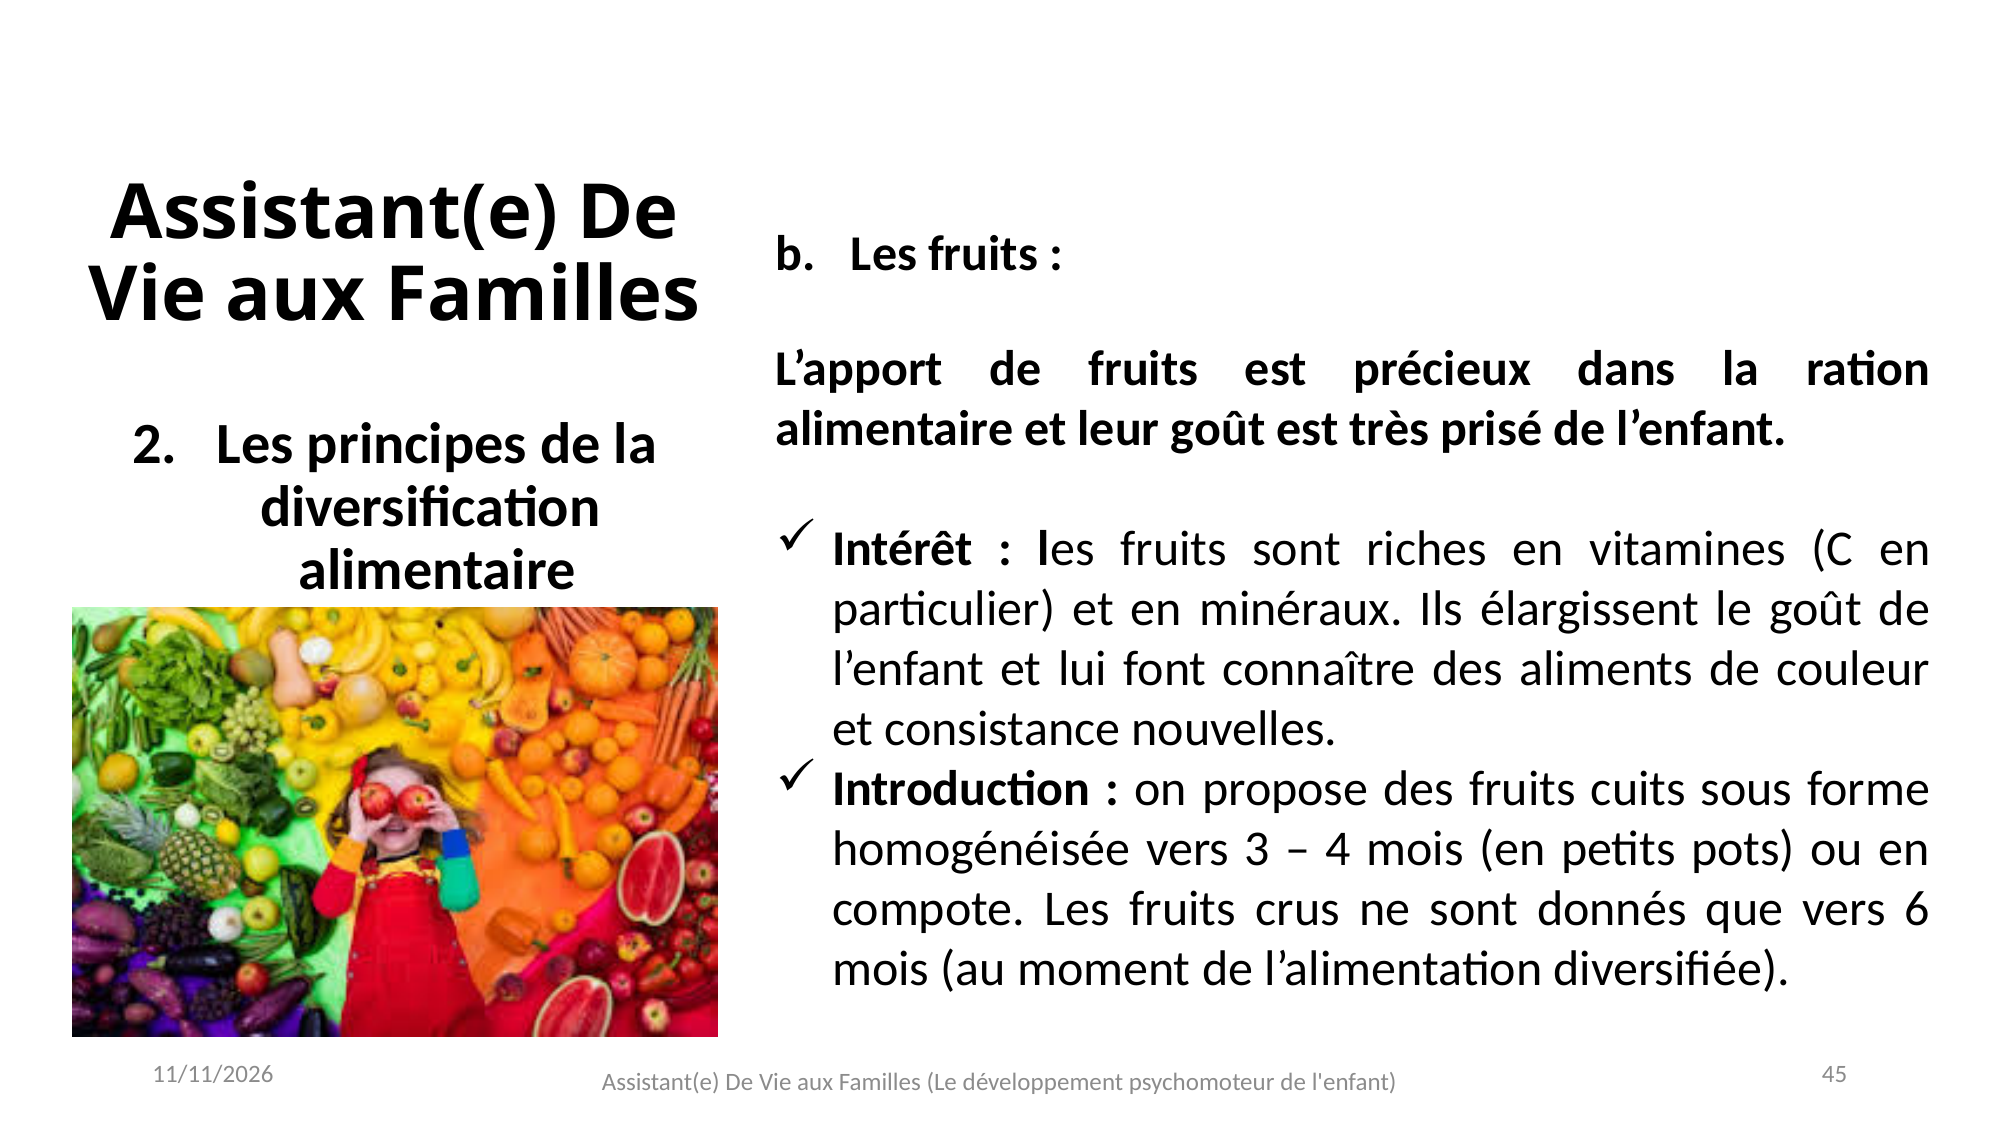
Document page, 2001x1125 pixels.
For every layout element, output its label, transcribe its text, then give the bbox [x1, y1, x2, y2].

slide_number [137, 1042, 588, 1103]
list Les principes de la diversification alimentaire [72, 344, 718, 607]
slide_number 45 [1412, 1042, 1863, 1103]
picture [72, 607, 718, 1037]
title Assistant(e) De Vie aux Familles [72, 82, 718, 344]
text_box Les fruits : L’apport de fruits est précieux dans la ration alimentaire et leur goût est très prisé de l’enfant. Intérêt : les fruits sont riches en vitamines (C en particulier) et en minéraux. Ils élargissent le goût de l’enfant et lui font connaître des aliments de couleur et consistance nouvelles. Introduction : on propose des fruits cuits sous forme homogénéisée vers 3 – 4 mois (en petits pots) ou en compote. Les fruits crus ne sont donnés que vers 6 mois (au moment de l’alimentation diversifiée). [761, 213, 1946, 1004]
footer Assistant(e) De Vie aux Familles (Le développement psychomoteur de l'enfant) [579, 1050, 1421, 1111]
